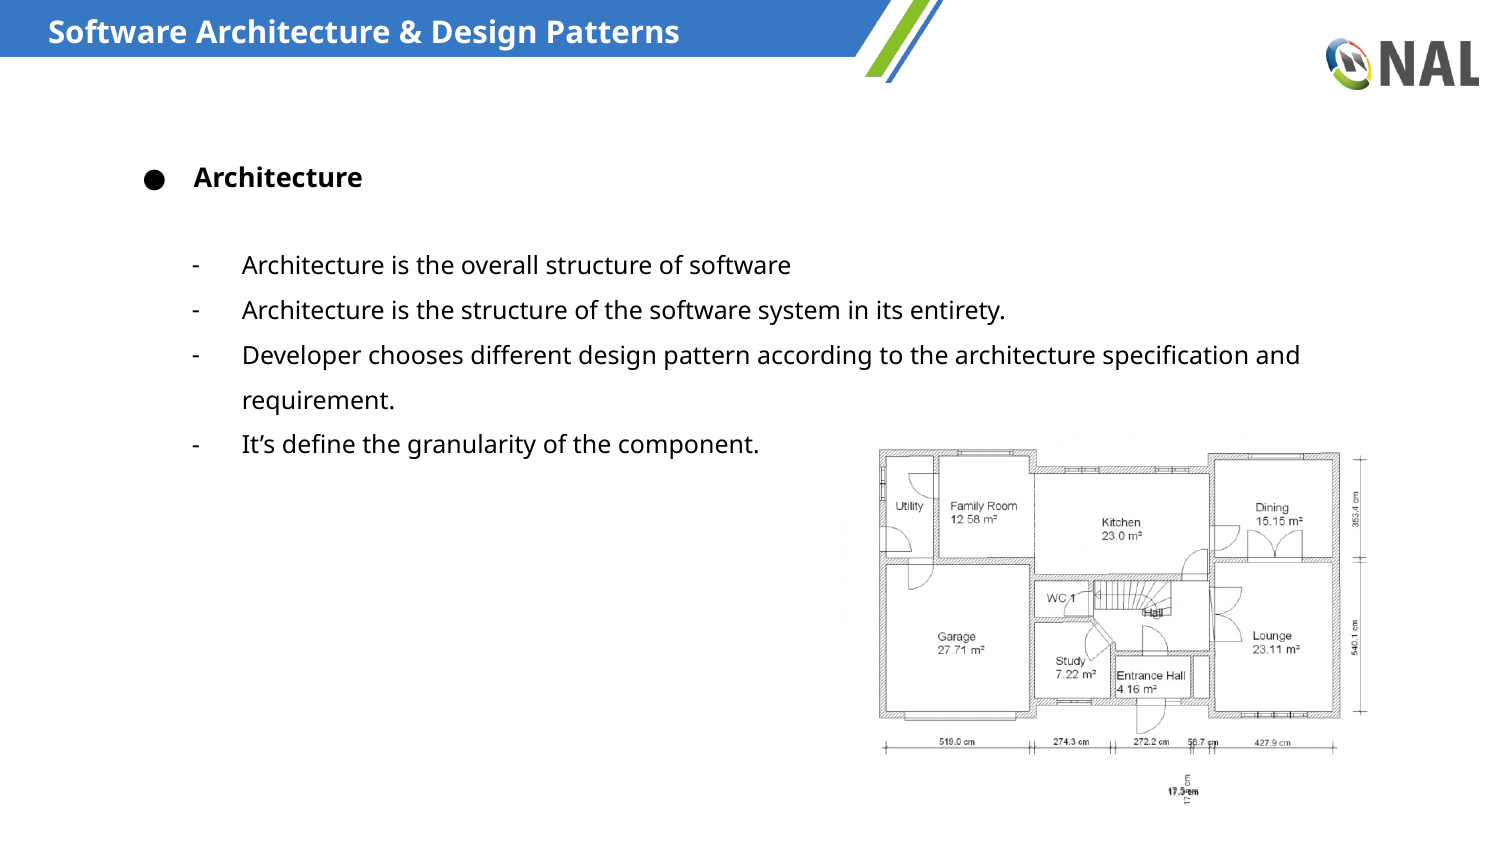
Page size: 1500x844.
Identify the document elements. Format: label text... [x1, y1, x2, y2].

picture [0, 0, 943, 83]
picture [1326, 38, 1479, 90]
text_box Architecture is the overall structure of software Architecture is the structure of the software system in its entirety. Developer chooses different design pattern according to the architecture specification and requirement. It’s define the granularity of the component. [151, 219, 1356, 300]
text_box Architecture [103, 145, 1397, 779]
picture [837, 419, 1381, 806]
